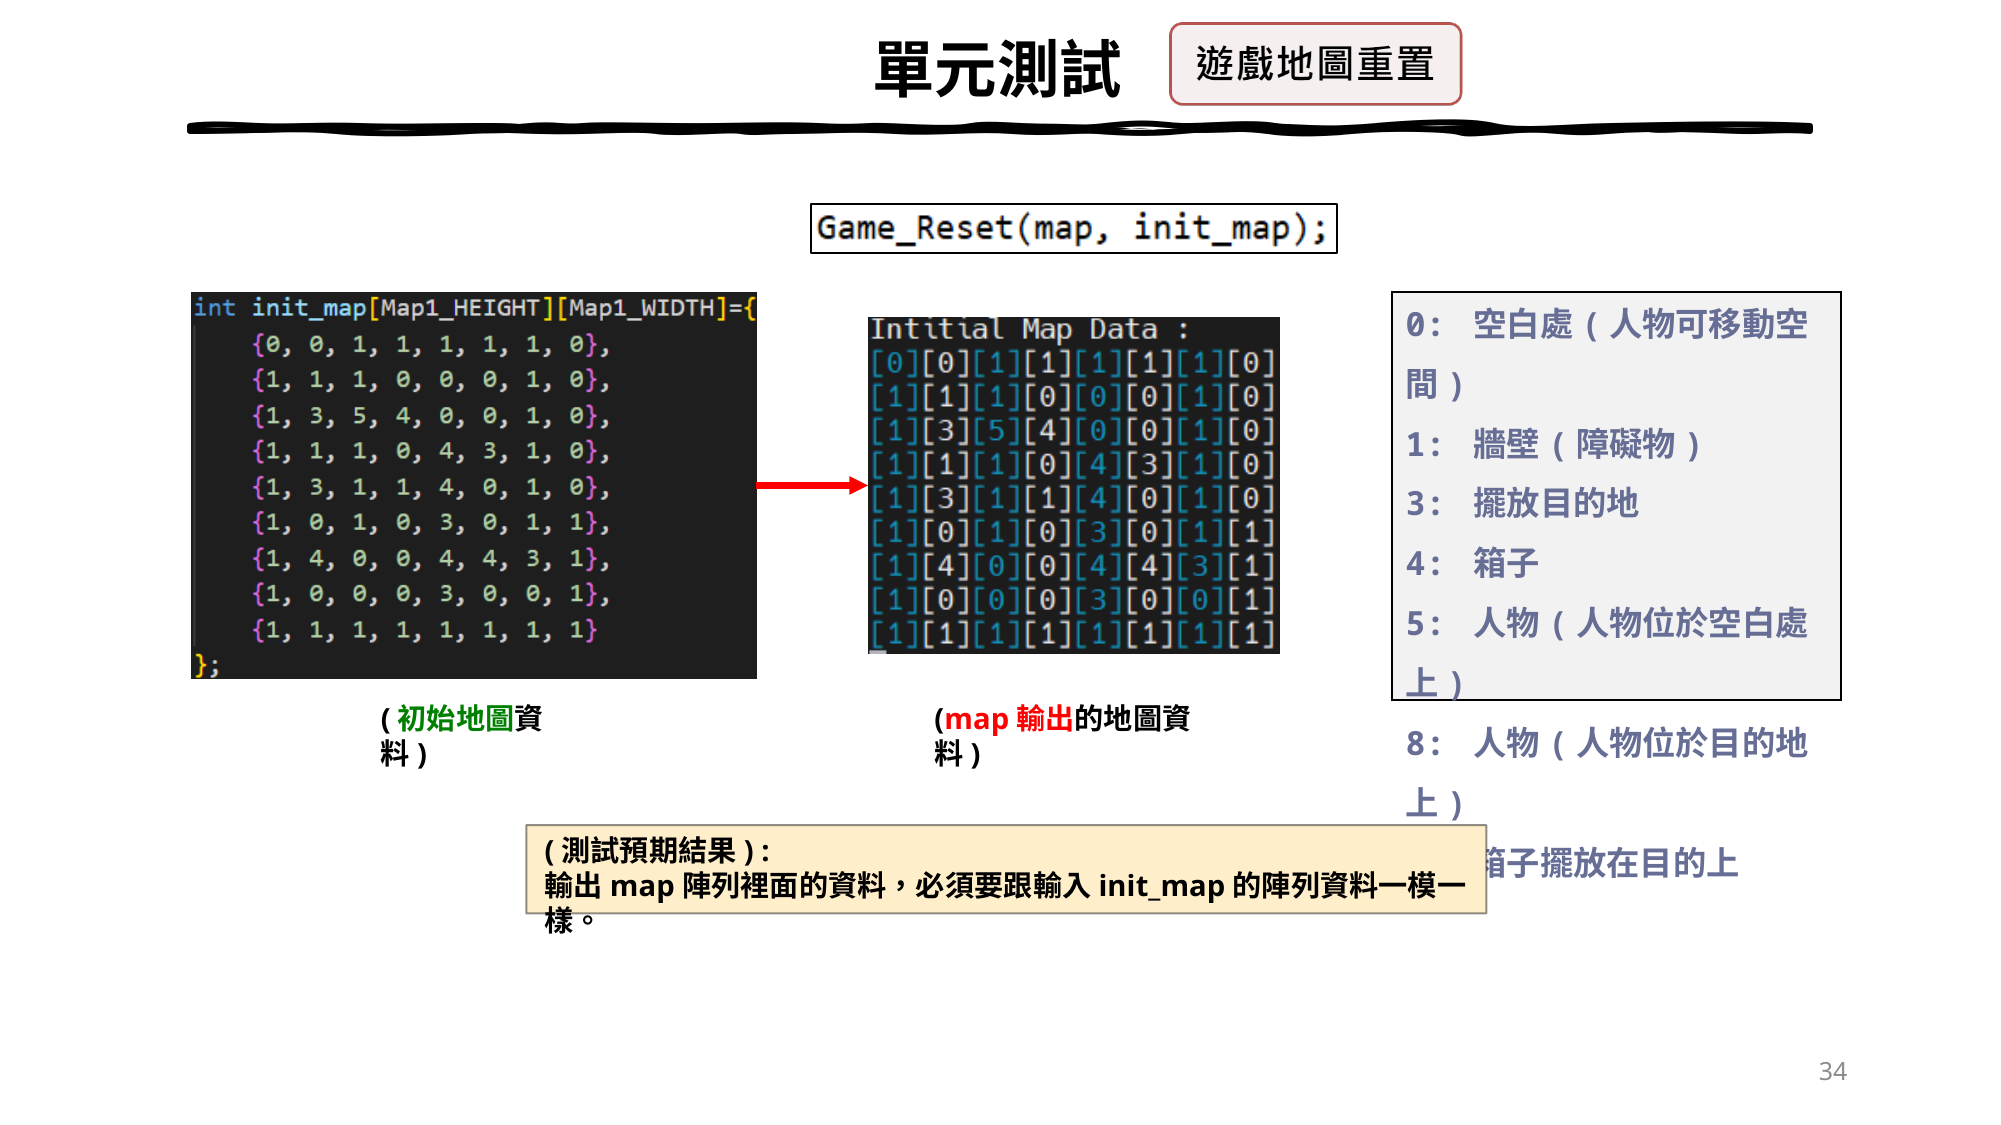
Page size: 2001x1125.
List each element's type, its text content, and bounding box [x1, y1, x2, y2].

picture [812, 205, 1336, 252]
picture [179, 0, 1821, 147]
text_box (初始地圖資料) [366, 692, 582, 778]
picture [868, 317, 1280, 654]
text_box [525, 824, 1487, 914]
text_box 0: 空白處(人物可移動空間) 1: 牆壁(障礙物) 3: 擺放目的地 4: 箱子 5: 人物(人物位於空白處上) 8: 人物(人物位於目的地上) 7: 箱子擺放在目的上 [1390, 275, 1863, 890]
text_box (測試預期結果) : 輸出map陣列裡面的資料，必須要跟輸入init_map的陣列資料一模一樣。 [529, 825, 1490, 945]
picture [191, 292, 757, 679]
text_box 單元測試 [857, 22, 1142, 105]
slide_number 34 [1412, 1042, 1863, 1103]
text_box (map輸出的地圖資料) [919, 692, 1228, 778]
